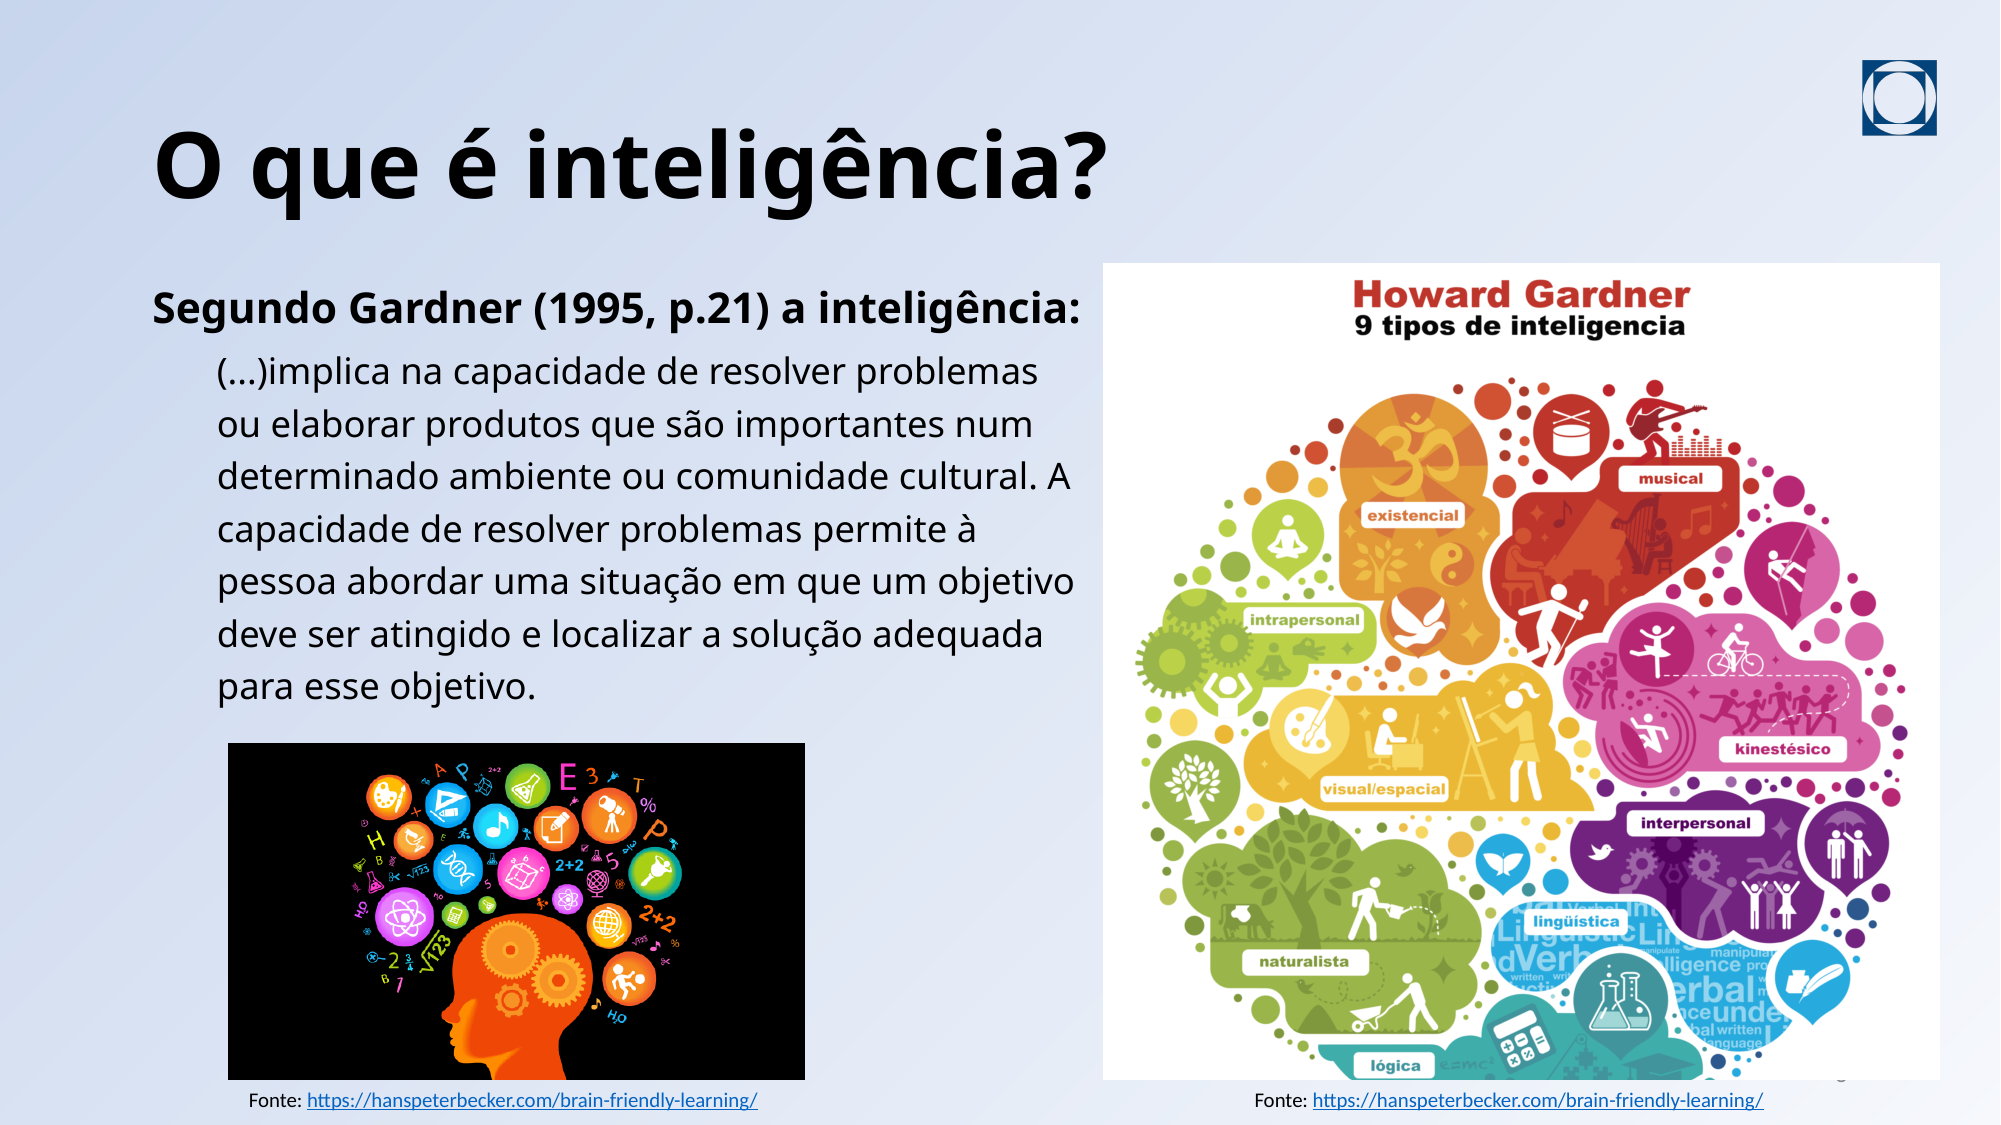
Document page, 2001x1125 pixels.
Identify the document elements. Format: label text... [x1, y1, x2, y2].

title O que é inteligência? [137, 59, 1863, 263]
picture [1862, 59, 1939, 137]
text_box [228, 743, 805, 1125]
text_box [1103, 263, 1940, 1125]
list Segundo Gardner (1995, p.21) a inteligência: (...)implica na capacidade de resolver problemas ou elaborar produtos que são importantes num determinado ambiente ou comunidade cultural. A capacidade de resolver problemas permite à pessoa abordar uma situação em que um objetivo deve ser atingido e localizar a solução adequada para esse objetivo. [137, 263, 1103, 727]
